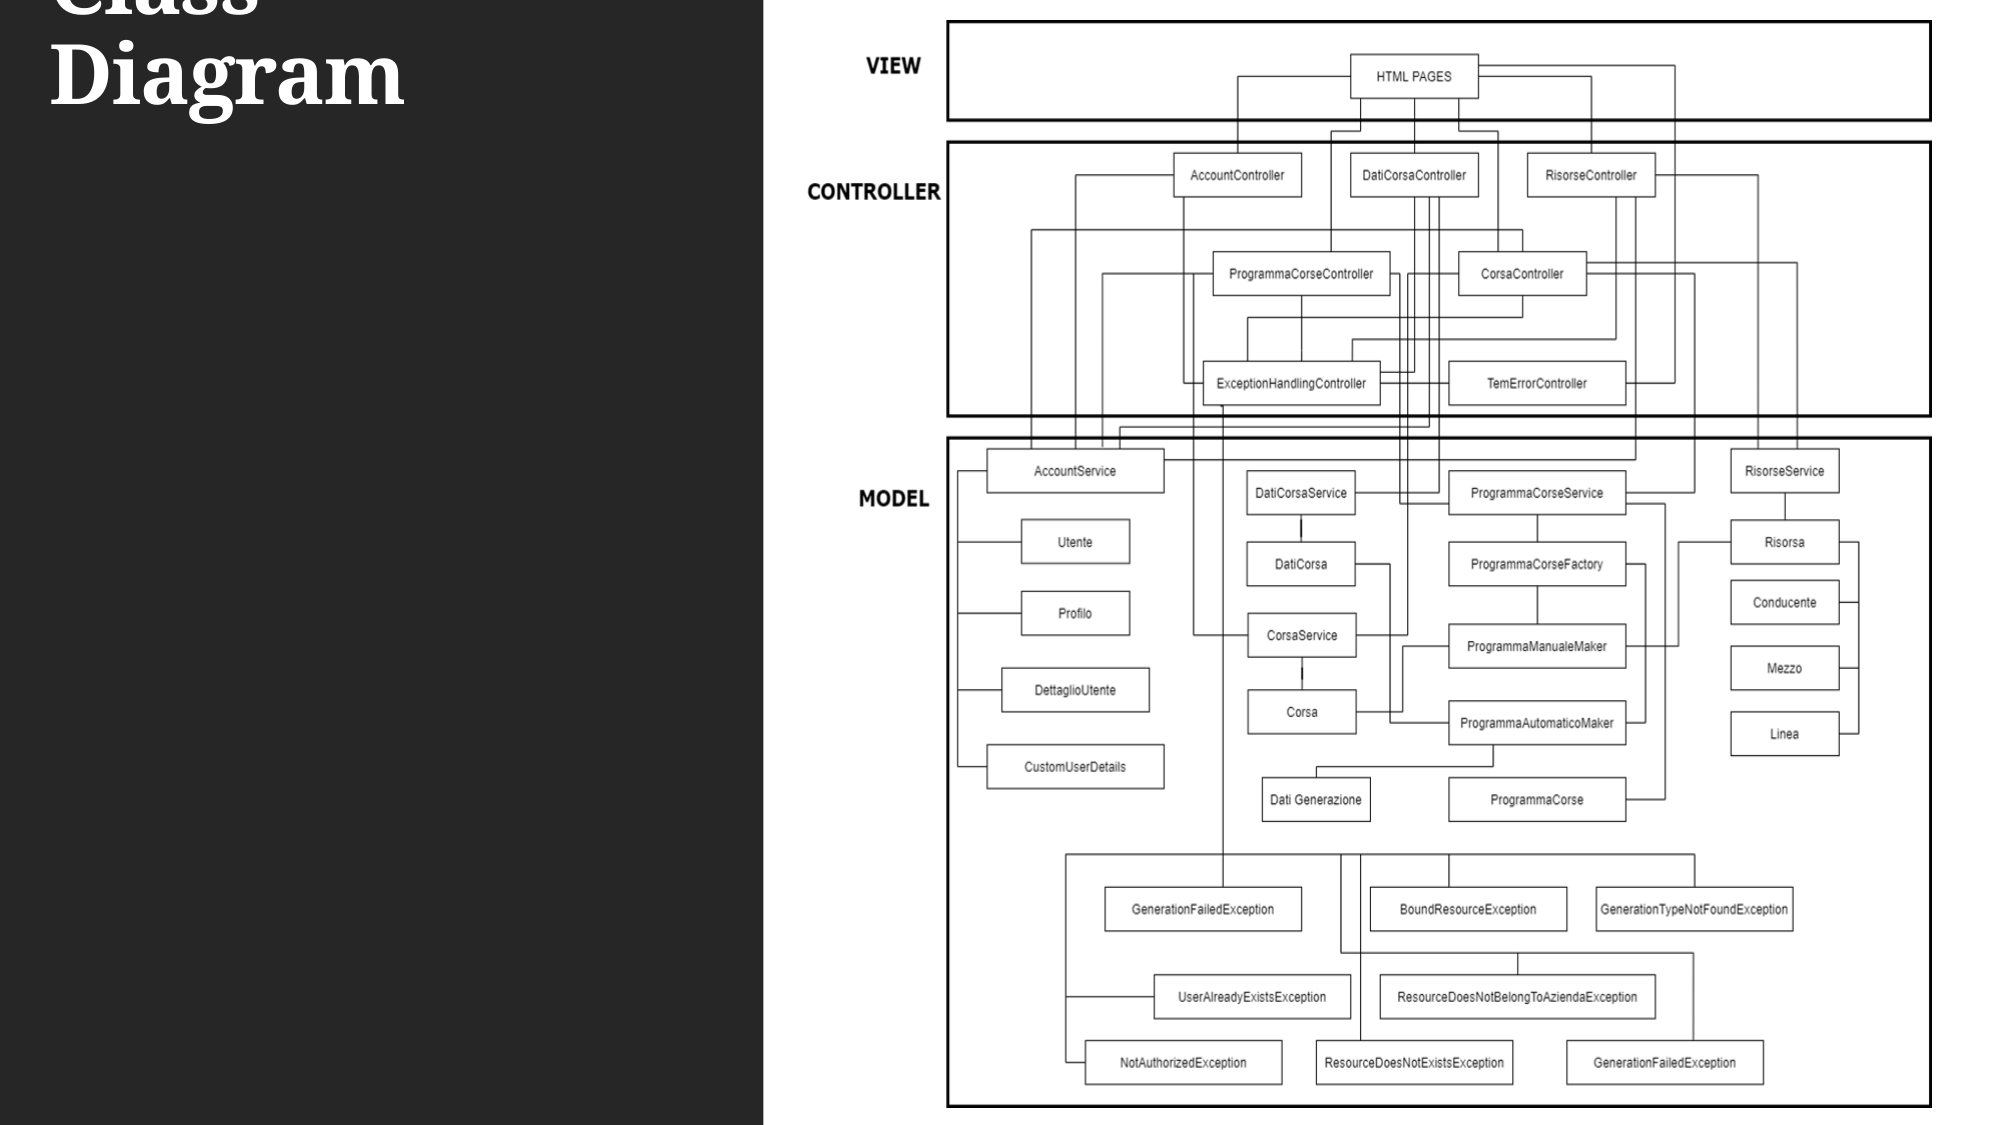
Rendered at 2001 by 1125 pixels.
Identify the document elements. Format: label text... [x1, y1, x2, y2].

title Class Diagram [34, 0, 612, 131]
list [800, 20, 1932, 1109]
